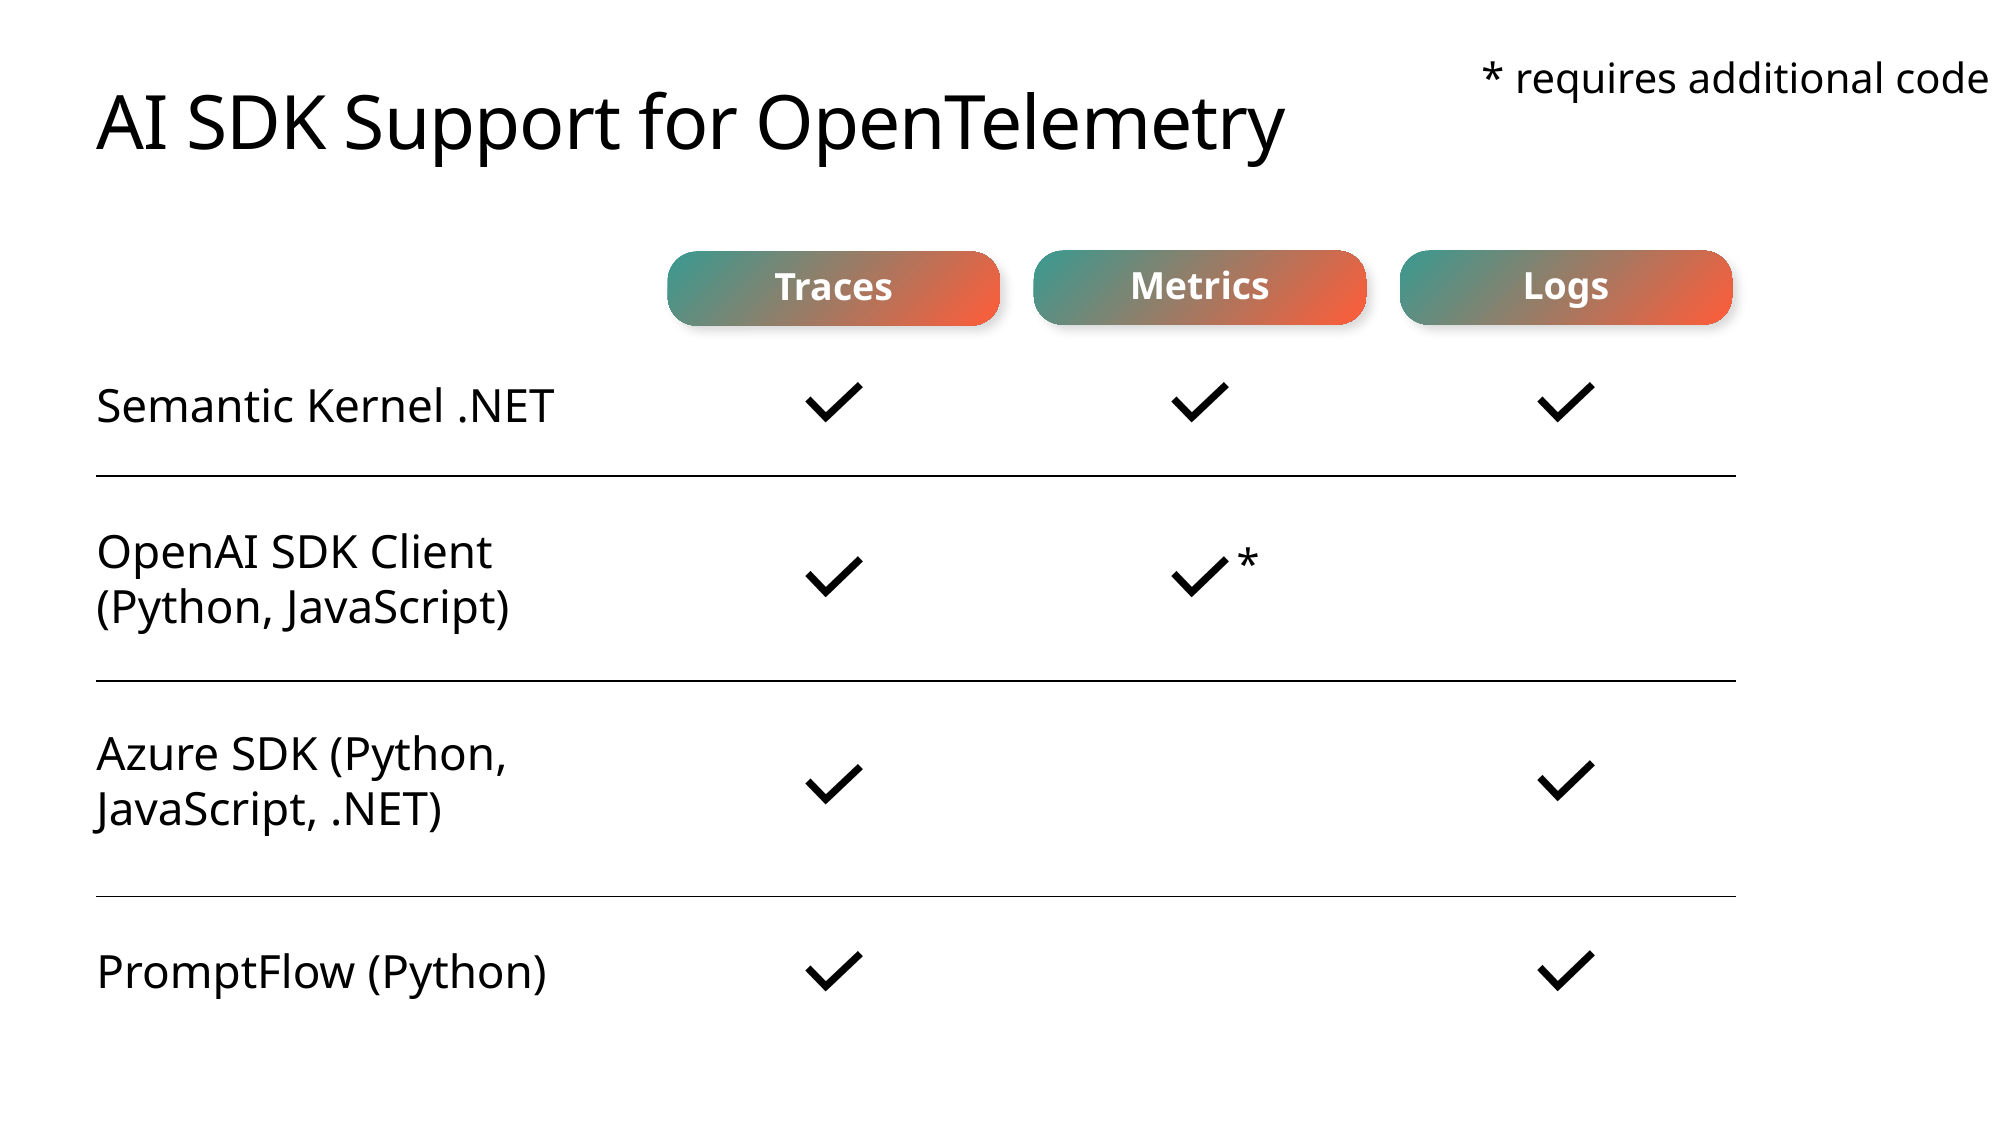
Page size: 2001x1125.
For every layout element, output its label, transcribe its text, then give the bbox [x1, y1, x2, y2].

text_box Metrics [1033, 250, 1367, 325]
picture [803, 546, 864, 607]
picture [1536, 750, 1597, 811]
text_box * [1236, 537, 1260, 588]
text_box Logs [1400, 250, 1733, 325]
list Semantic Kernel .NET [96, 376, 632, 432]
text_box PromptFlow (Python) [96, 943, 632, 999]
text_box * requires additional code [1481, 51, 1991, 102]
title AI SDK Support for OpenTelemetry [96, 75, 1904, 166]
picture [1536, 372, 1597, 433]
text_box Azure SDK (Python, JavaScript, .NET) [96, 724, 632, 835]
text_box Traces [667, 251, 1000, 326]
text_box OpenAI SDK Client (Python, JavaScript) [96, 522, 632, 633]
picture [1169, 372, 1230, 433]
picture [803, 940, 864, 1001]
picture [1536, 940, 1597, 1001]
picture [1169, 546, 1230, 607]
picture [803, 754, 864, 815]
picture [803, 372, 864, 433]
